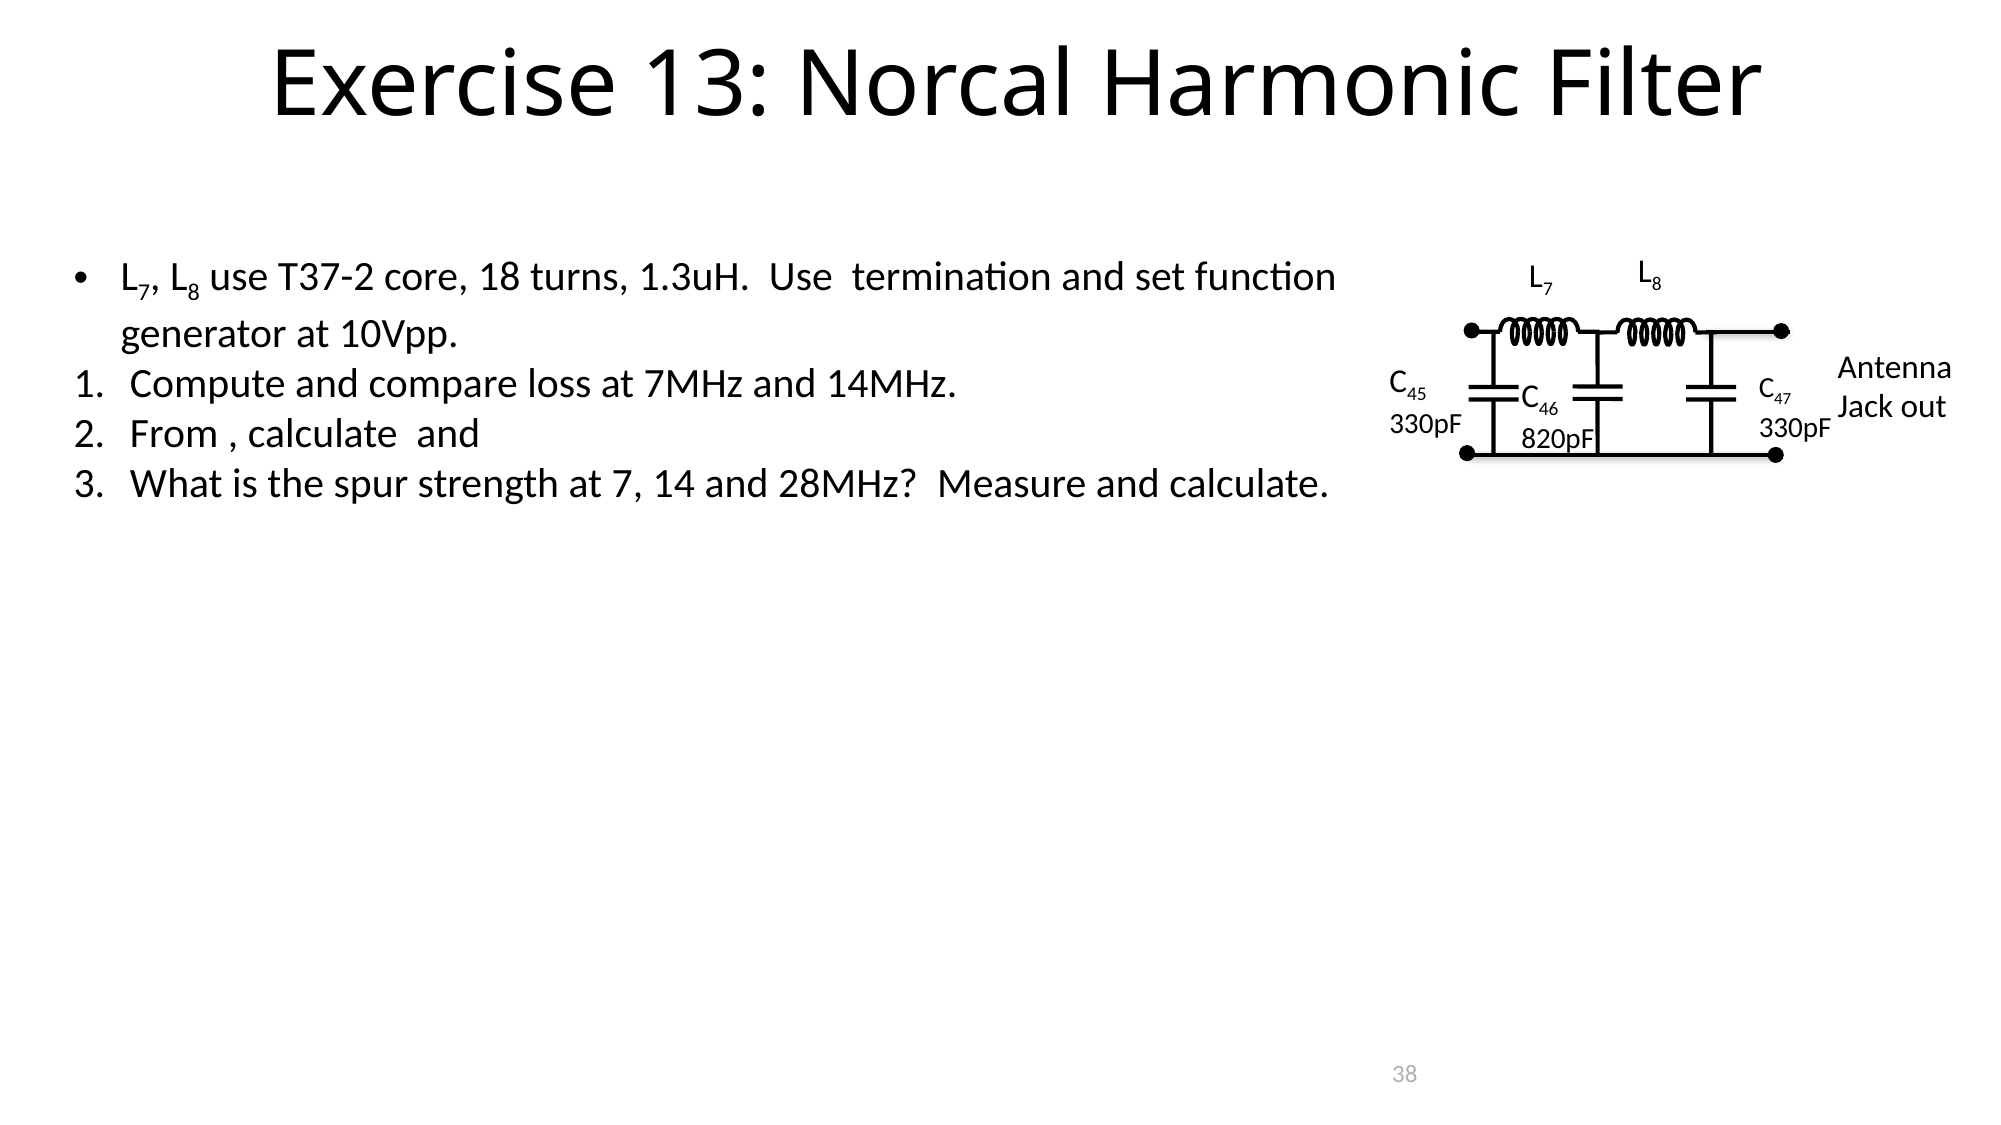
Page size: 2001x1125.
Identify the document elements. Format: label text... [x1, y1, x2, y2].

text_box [1381, 241, 1970, 463]
text_box Exercise 13: Norcal Harmonic Filter [132, 24, 1901, 135]
slide_number 38 [1074, 738, 1425, 1125]
